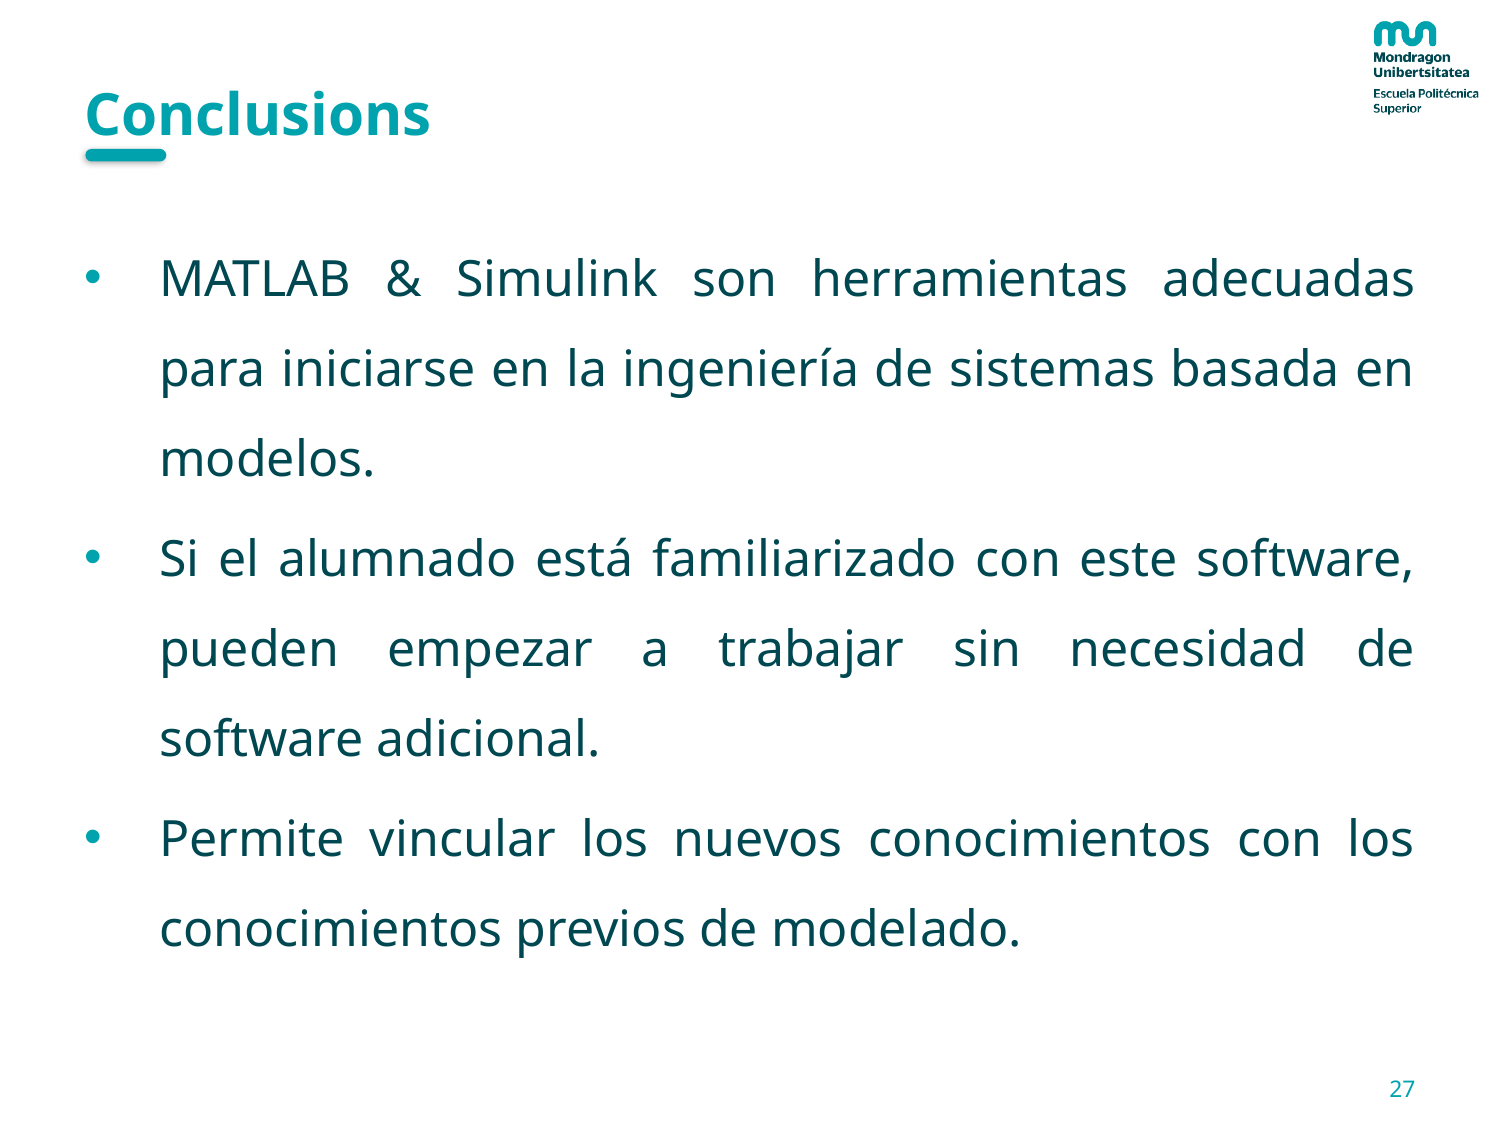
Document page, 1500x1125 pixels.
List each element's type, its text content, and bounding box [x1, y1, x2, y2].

title Conclusions [69, 77, 1327, 148]
picture [1353, 0, 1500, 134]
list MATLAB & Simulink son herramientas adecuadas para iniciarse en la ingeniería de sistemas basada en modelos. Si el alumnado está familiarizado con este software, pueden empezar a trabajar sin necesidad de software adicional. Permite vincular los nuevos conocimientos con los conocimientos previos de modelado. [69, 209, 1431, 999]
slide_number 27 [1248, 1059, 1431, 1120]
